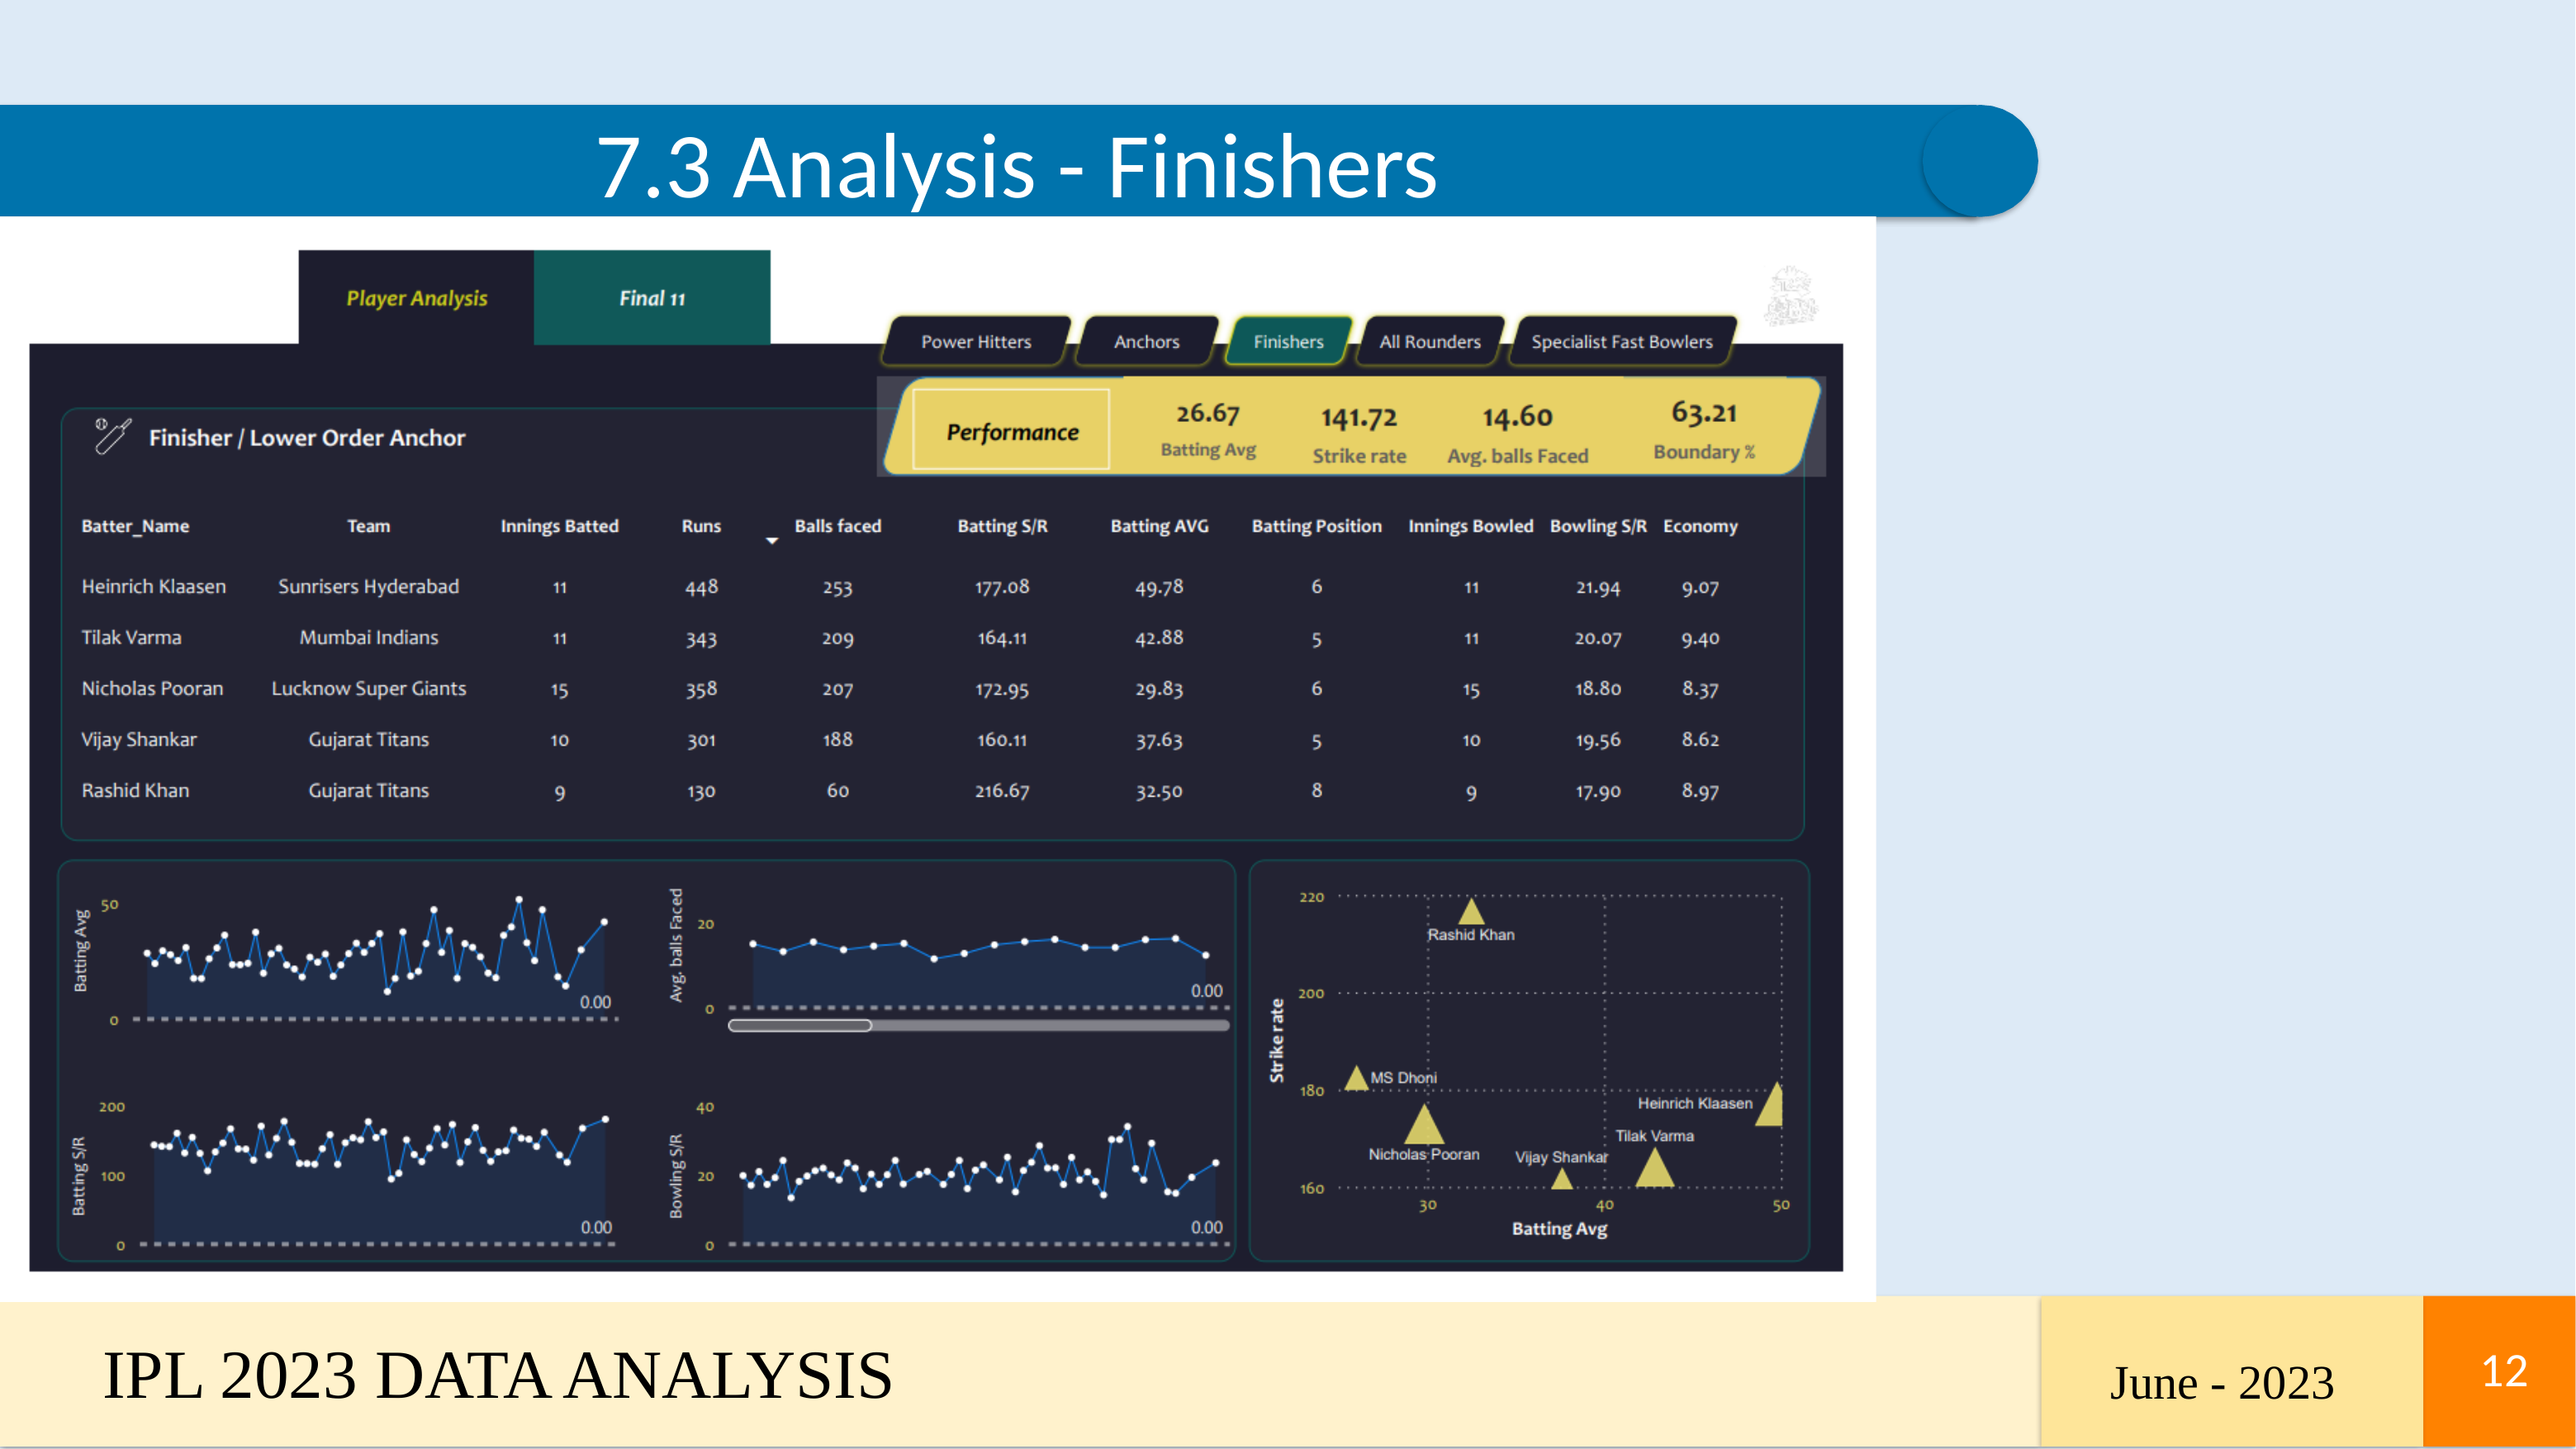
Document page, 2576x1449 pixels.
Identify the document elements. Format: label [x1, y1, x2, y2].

text_box [0, 104, 2039, 218]
picture [0, 217, 1876, 1302]
text_box [0, 1295, 2576, 1447]
